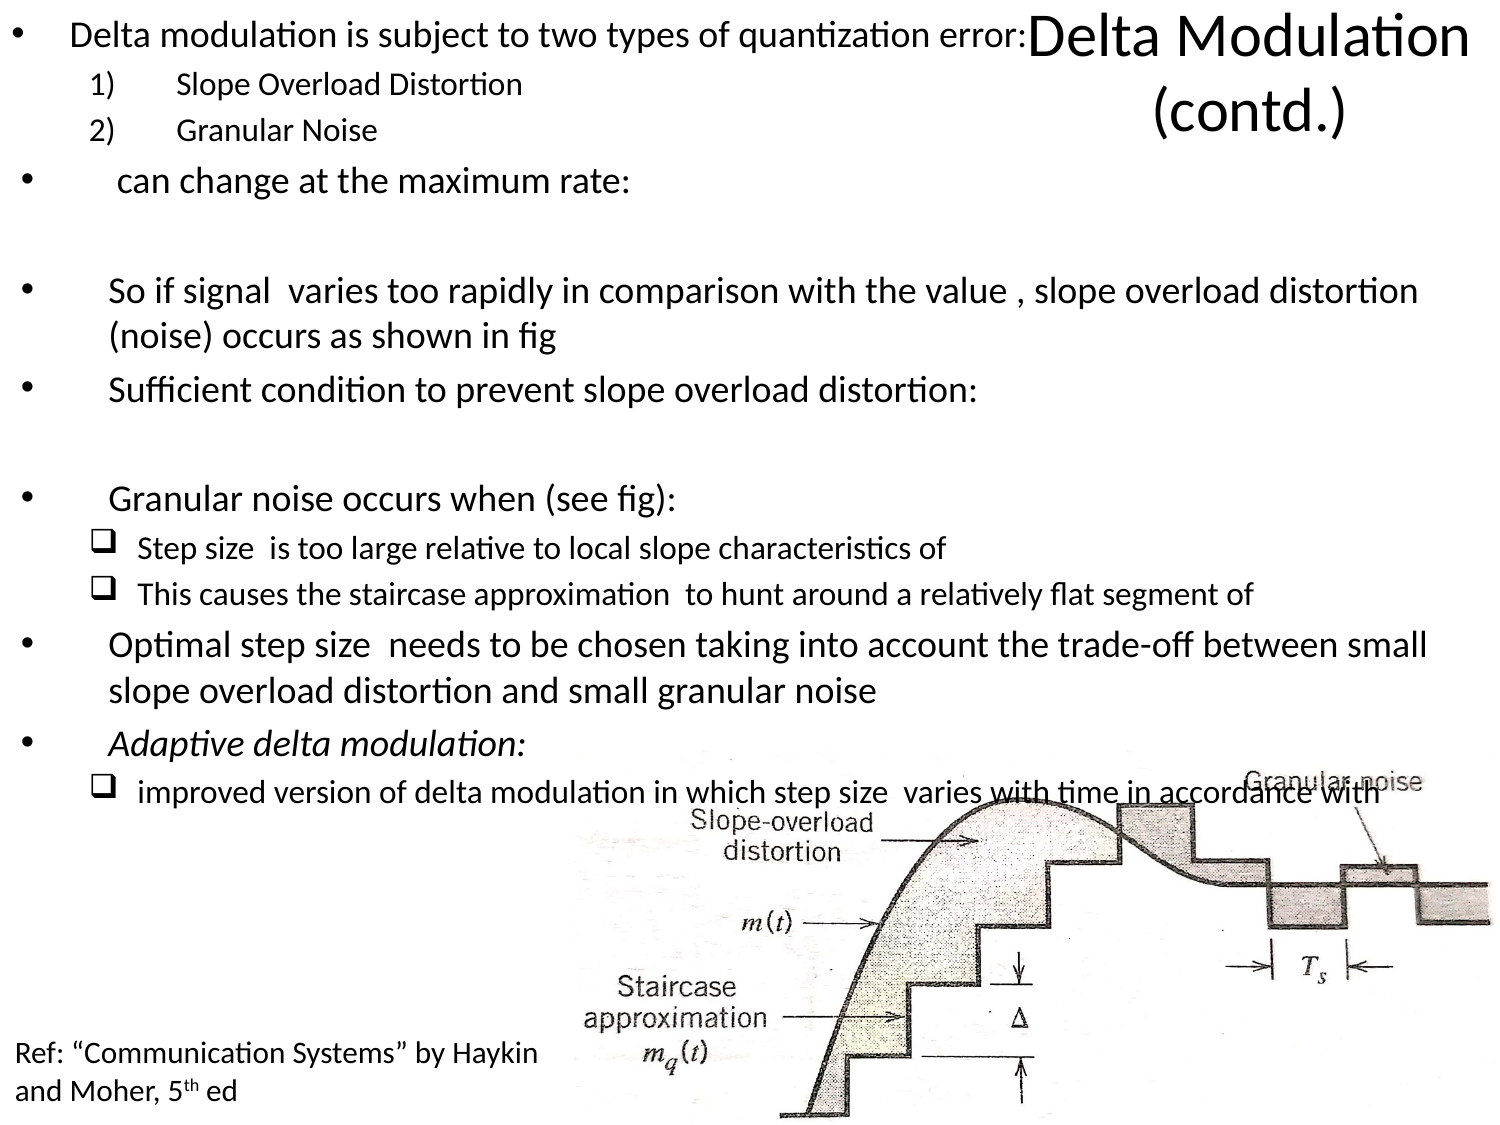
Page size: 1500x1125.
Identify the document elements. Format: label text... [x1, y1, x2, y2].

text_box Ref: “Communication Systems” by Haykin and Moher, 5th ed [0, 1024, 563, 1115]
title Delta Modulation (contd.) [975, 0, 1500, 163]
picture [573, 749, 1499, 1125]
